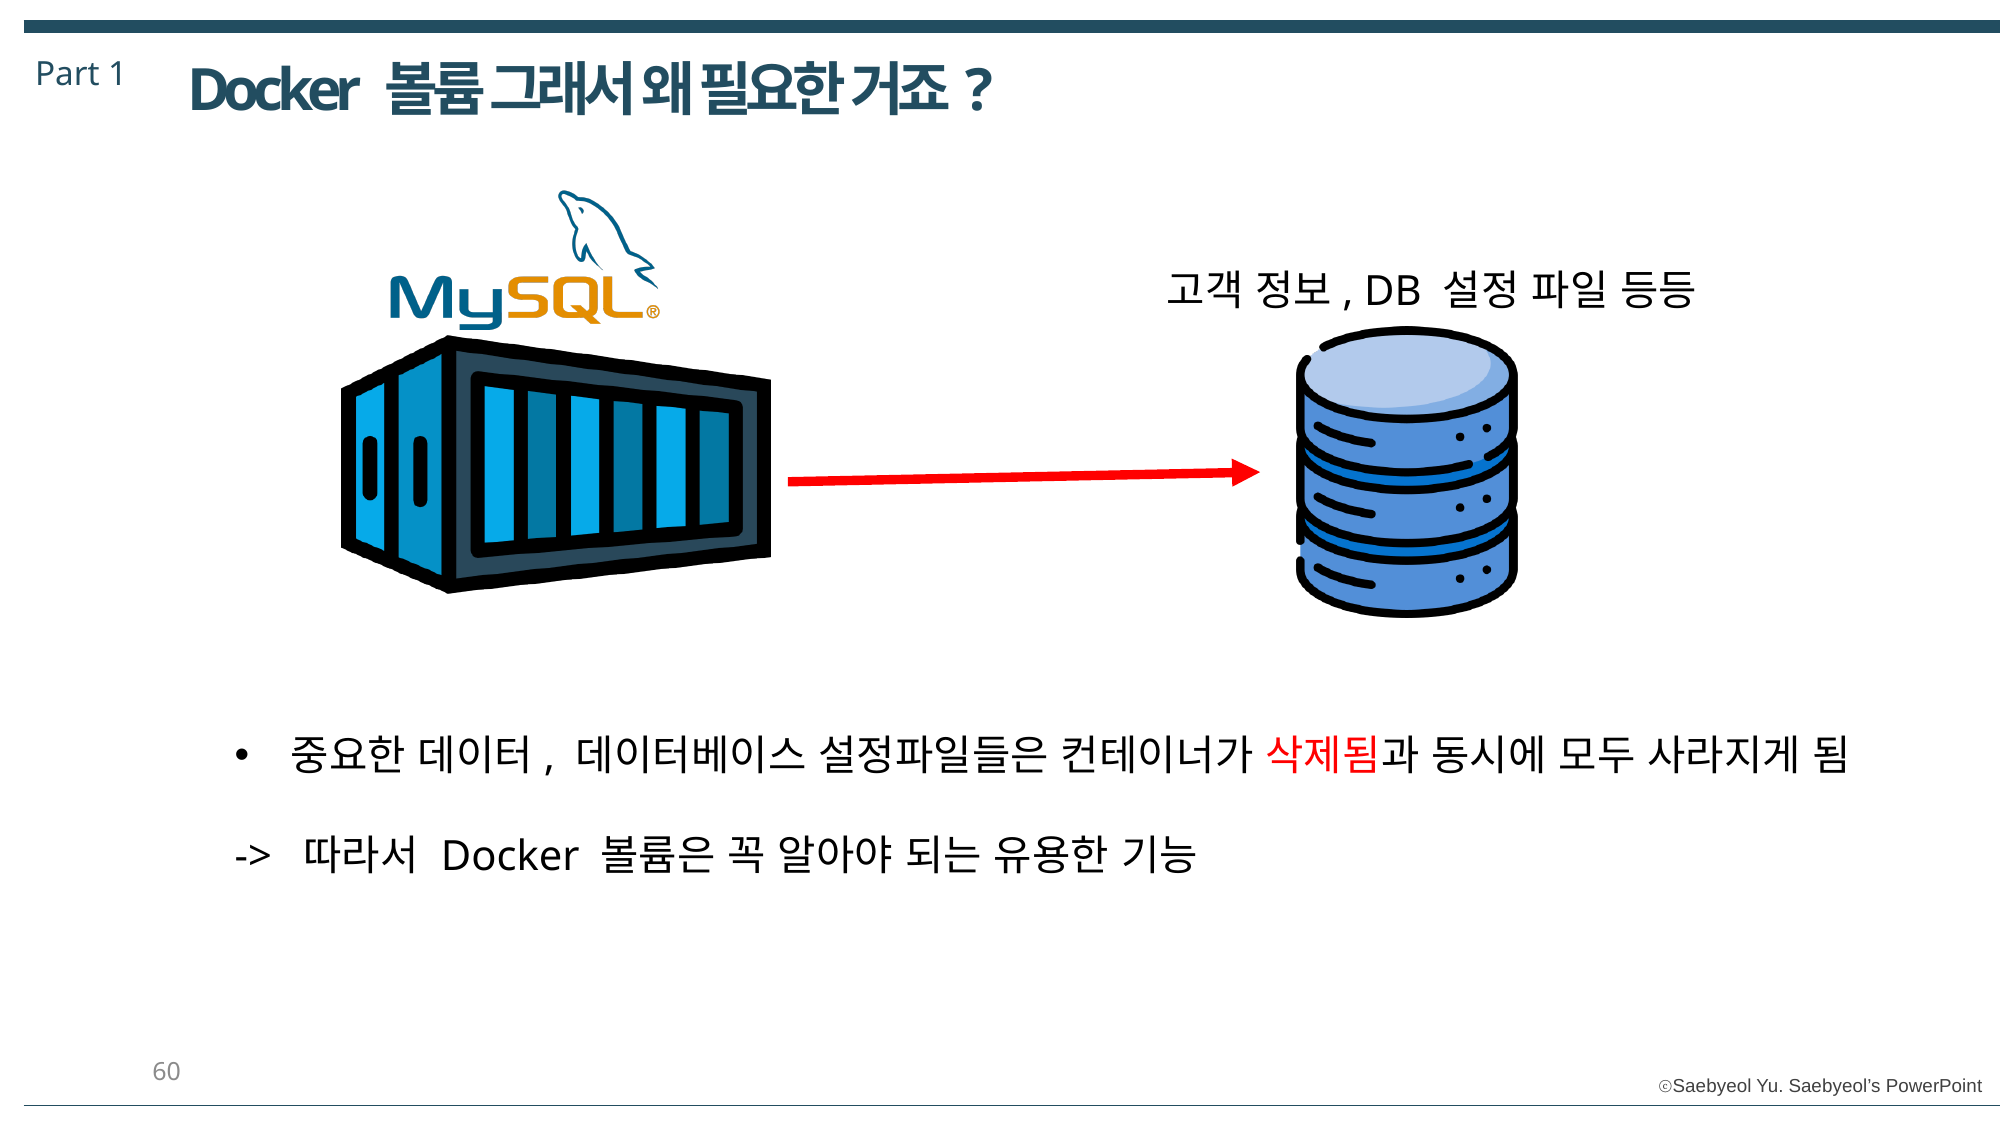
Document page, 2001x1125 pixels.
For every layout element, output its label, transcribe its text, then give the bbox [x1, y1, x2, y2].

text_box 중요한 데이터, 데이터베이스 설정파일들은 컨테이너가 삭제됨과 동시에 모두 사라지게 됨 -> 따라서 Docker 볼륨은 꼭 알아야 되는 유용한 기능 [219, 721, 1918, 887]
picture [1260, 326, 1553, 619]
picture [341, 190, 771, 679]
slide_number 60 [137, 1042, 588, 1103]
text_box Part 1 [20, 44, 143, 100]
text_box 고객 정보, DB 설정 파일 등등 [1151, 256, 1816, 322]
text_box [787, 471, 1261, 482]
text_box Docker 볼륨 그래서 왜 필요한 거죠? [172, 44, 1008, 130]
